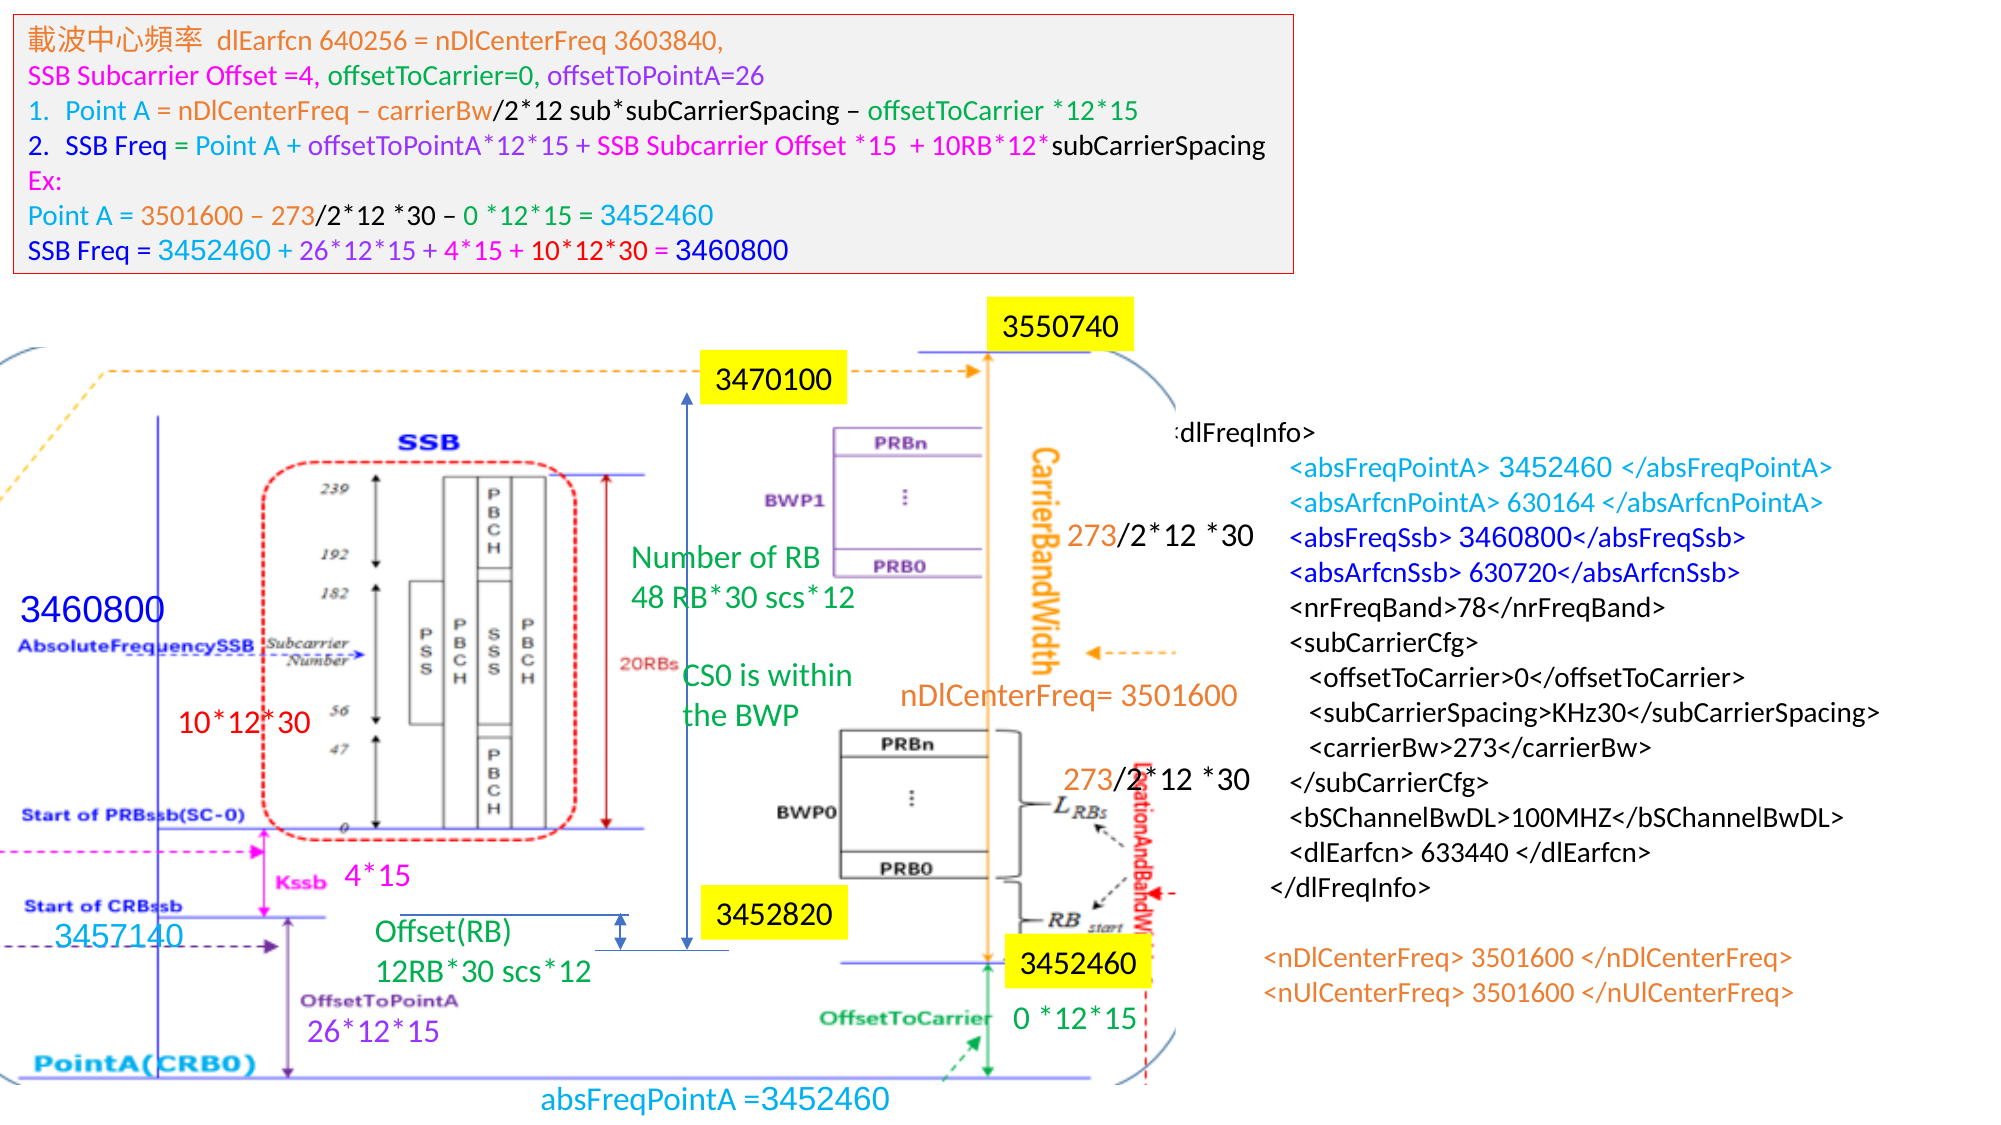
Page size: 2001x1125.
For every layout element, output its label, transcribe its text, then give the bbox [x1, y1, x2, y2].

text_box absFreqPointA =3452460 [525, 1085, 906, 1125]
text_box <dlFreqInfo> <absFreqPointA> 3452460 </absFreqPointA> <absArfcnPointA> 630164 </absArfcnPointA> <absFreqSsb> 3460800</absFreqSsb> <absArfcnSsb> 630720</absArfcnSsb> <nrFreqBand>78</nrFreqBand> <subCarrierCfg> <offsetToCarrier>0</offsetToCarrier> <subCarrierSpacing>KHz30</subCarrierSpacing> <carrierBw>273</carrierBw> </subCarrierCfg> <bSChannelBwDL>100MHZ</bSChannelBwDL> <dlEarfcn> 633440 </dlEarfcn> </dlFreqInfo> <nDlCenterFreq> 3501600 </nDlCenterFreq> <nUlCenterFreq> 3501600 </nUlCenterFreq> [1176, 406, 1901, 1051]
text_box nDlCenterFreq= 3501600 [1176, 665, 1253, 721]
picture [0, 347, 1176, 1085]
text_box 273/2*12 *30 [1176, 750, 1266, 805]
text_box 273/2*12 *30 [1176, 506, 1269, 561]
text_box 3550740 [987, 296, 1135, 347]
text_box 載波中心頻率 dlEarfcn 640256 = nDlCenterFreq 3603840, SSB Subcarrier Offset =4, offsetToCarrier=0, offsetToPointA=26 Point A = nDlCenterFreq – carrierBw/2*12 sub*subCarrierSpacing – offsetToCarrier *12*15 SSB Freq = Point A + offsetToPointA*12*15 + SSB Subcarrier Offset *15 + 10RB*12*subCarrierSpacing Ex: Point A = 3501600 – 273/2*12 *30 – 0 *12*15 = 3452460 SSB Freq = 3452460 + 26*12*15 + 4*15 + 10*12*30 = 3460800 [13, 14, 1294, 274]
